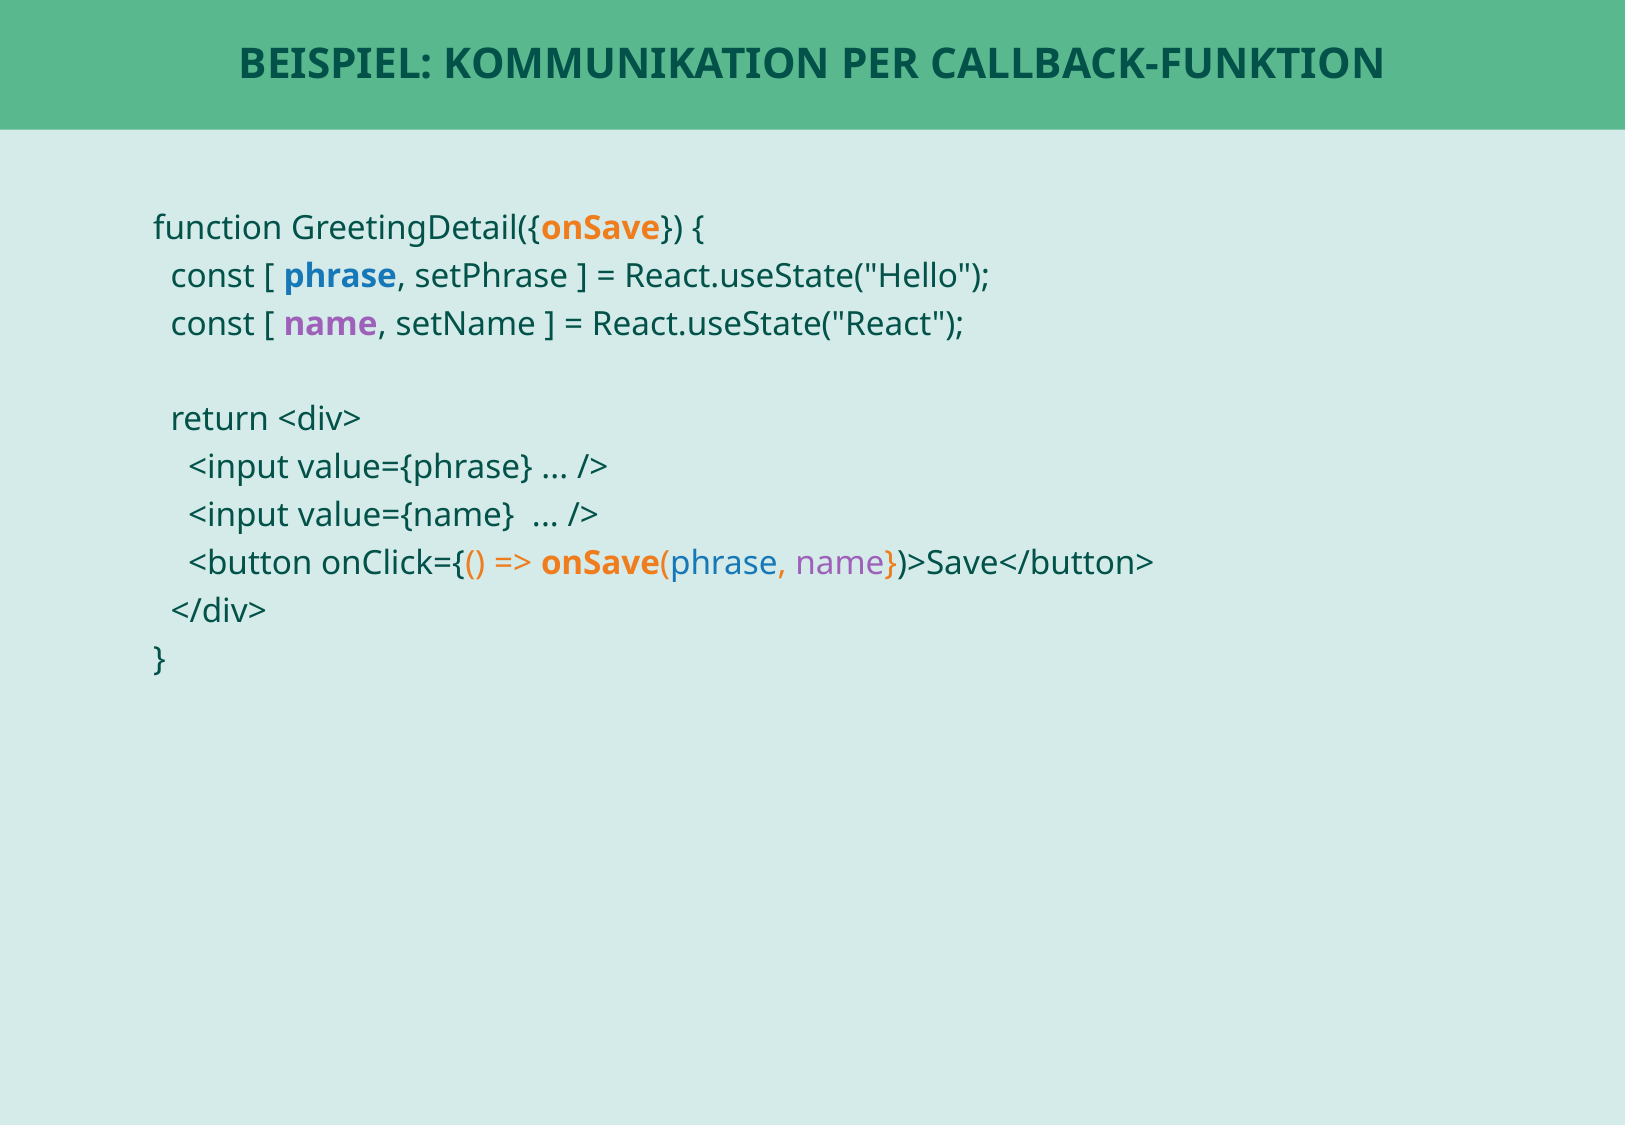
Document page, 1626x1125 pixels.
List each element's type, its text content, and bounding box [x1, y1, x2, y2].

title Beispiel: Kommunikation per Callback-Funktion [0, 0, 1625, 130]
text_box function GreetingDetail({onSave}) { const [ phrase, setPhrase ] = React.useState("Hello"); const [ name, setName ] = React.useState("React"); return <div> <input value={phrase} ... /> <input value={name} ... /> <button onClick={() => onSave(phrase, name})>Save</button> </div> } [153, 198, 1530, 725]
